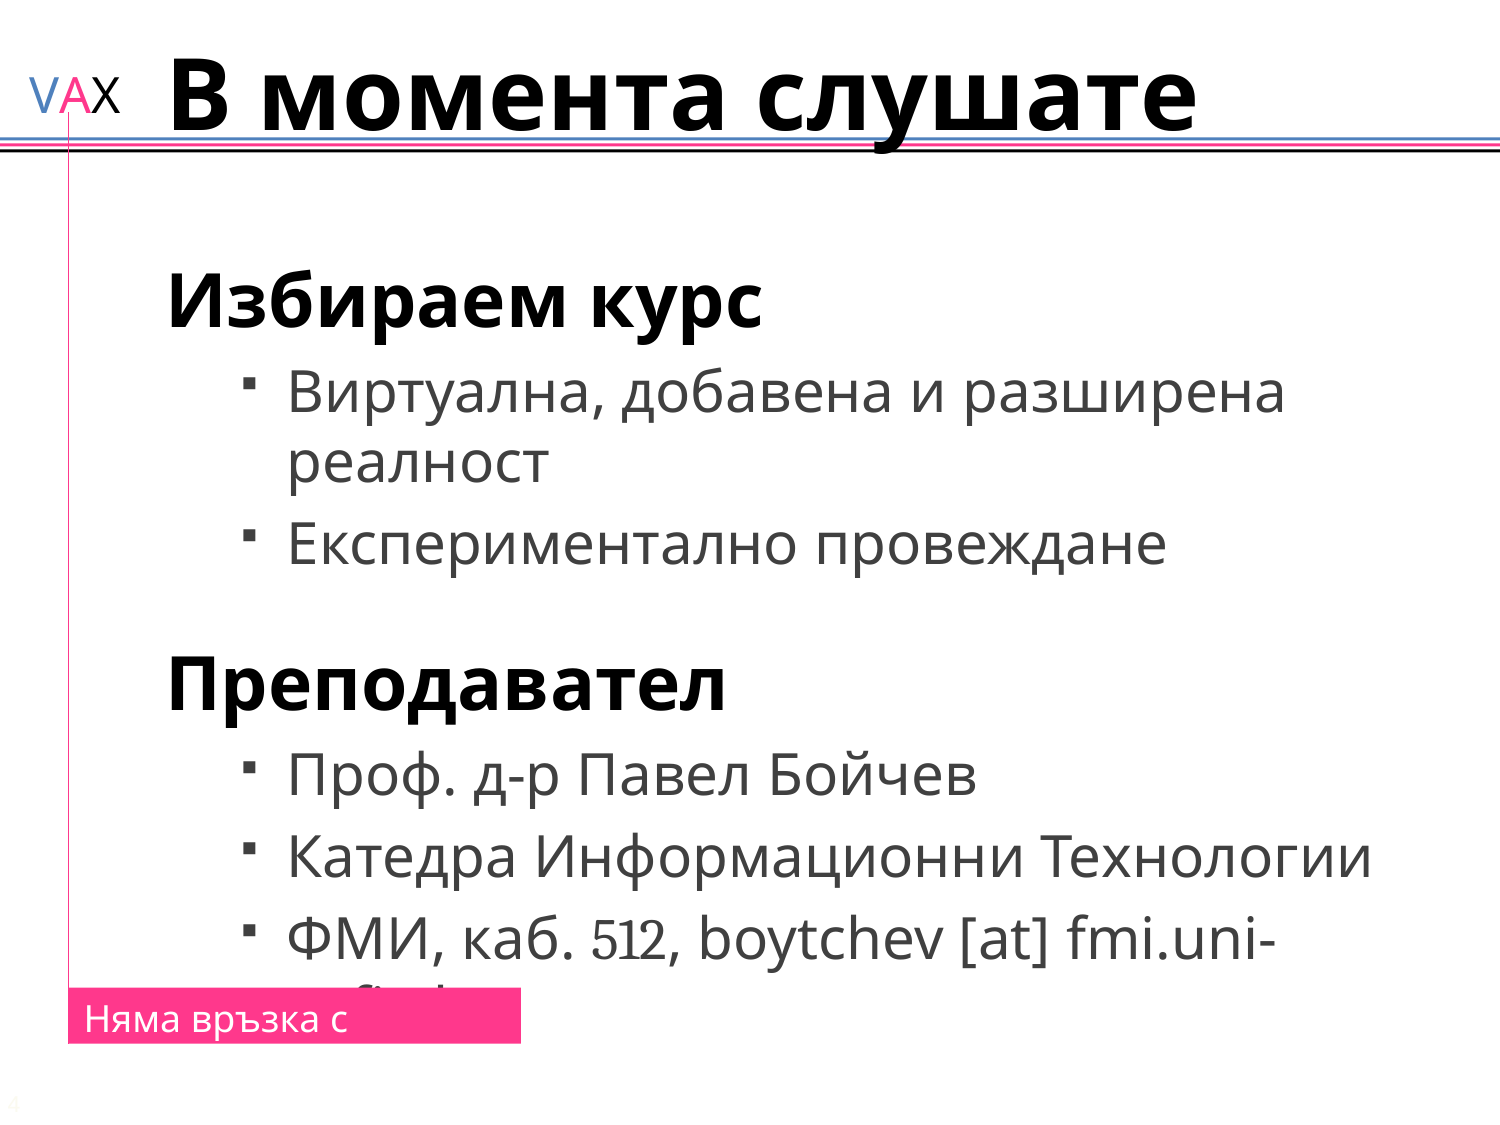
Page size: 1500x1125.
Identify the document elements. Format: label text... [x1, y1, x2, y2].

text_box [68, 112, 522, 1044]
title В момента слушате [0, 37, 1500, 144]
list Избираем курс Виртуална, добавена и разширена реалност Експериментално провеждане Преподавател Проф. д-р Павел Бойчев Катедра Информационни Технологии ФМИ, каб. 512, boytchev [at] fmi.uni-sofia.bg [150, 200, 1488, 1113]
